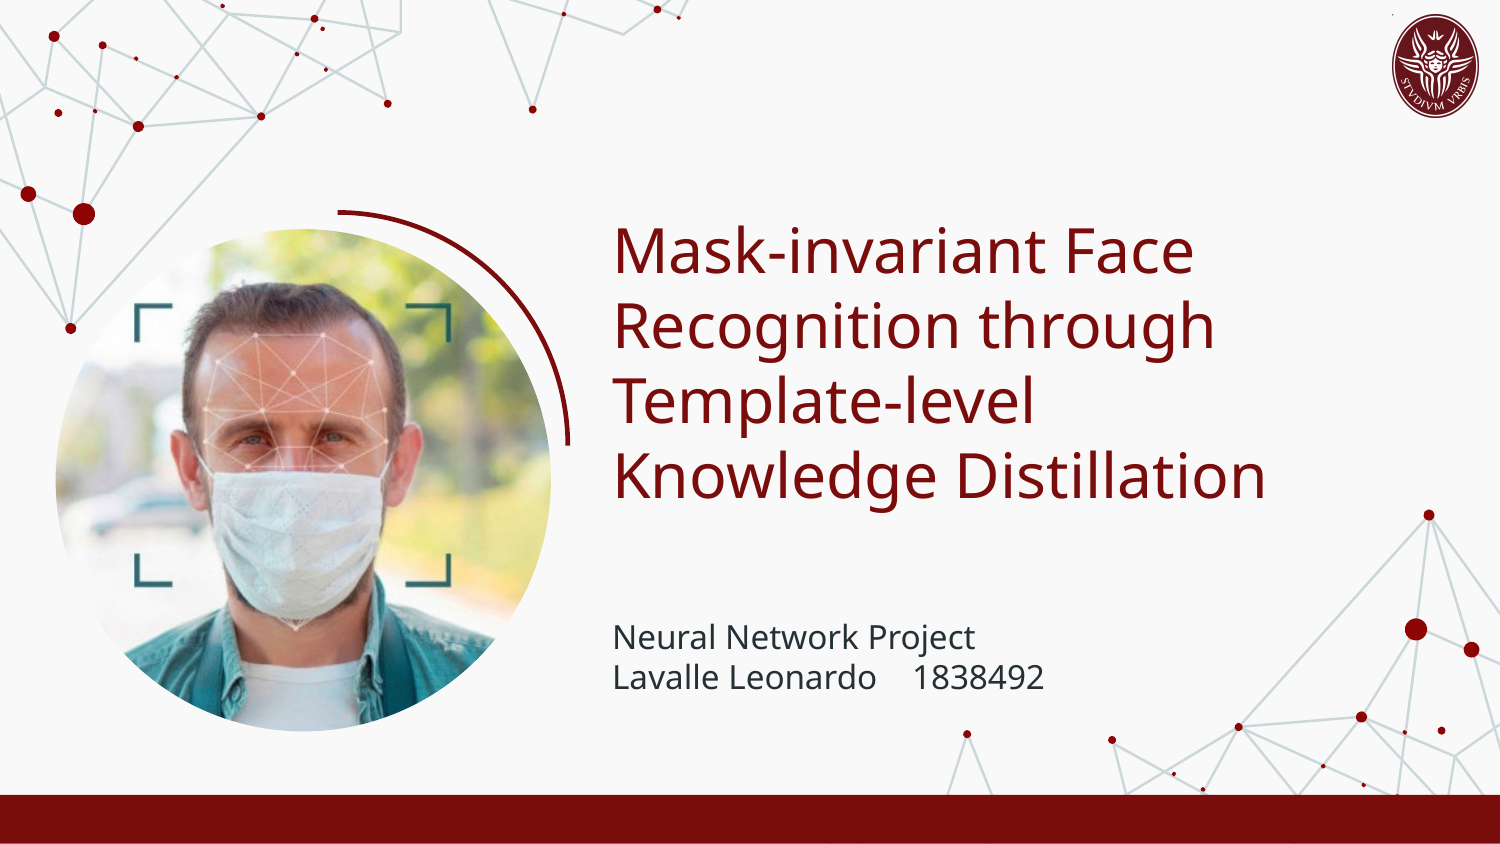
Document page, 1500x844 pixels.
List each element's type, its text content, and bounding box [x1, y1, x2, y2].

title Mask-invariant Face Recognition through Template-level Knowledge Distillation [597, 195, 1393, 600]
subtitle Neural Network Project Lavalle Leonardo 1838492 [597, 600, 1393, 708]
picture [1392, 14, 1479, 119]
text_box [337, 212, 418, 227]
picture [55, 228, 552, 732]
text_box [557, 375, 568, 446]
